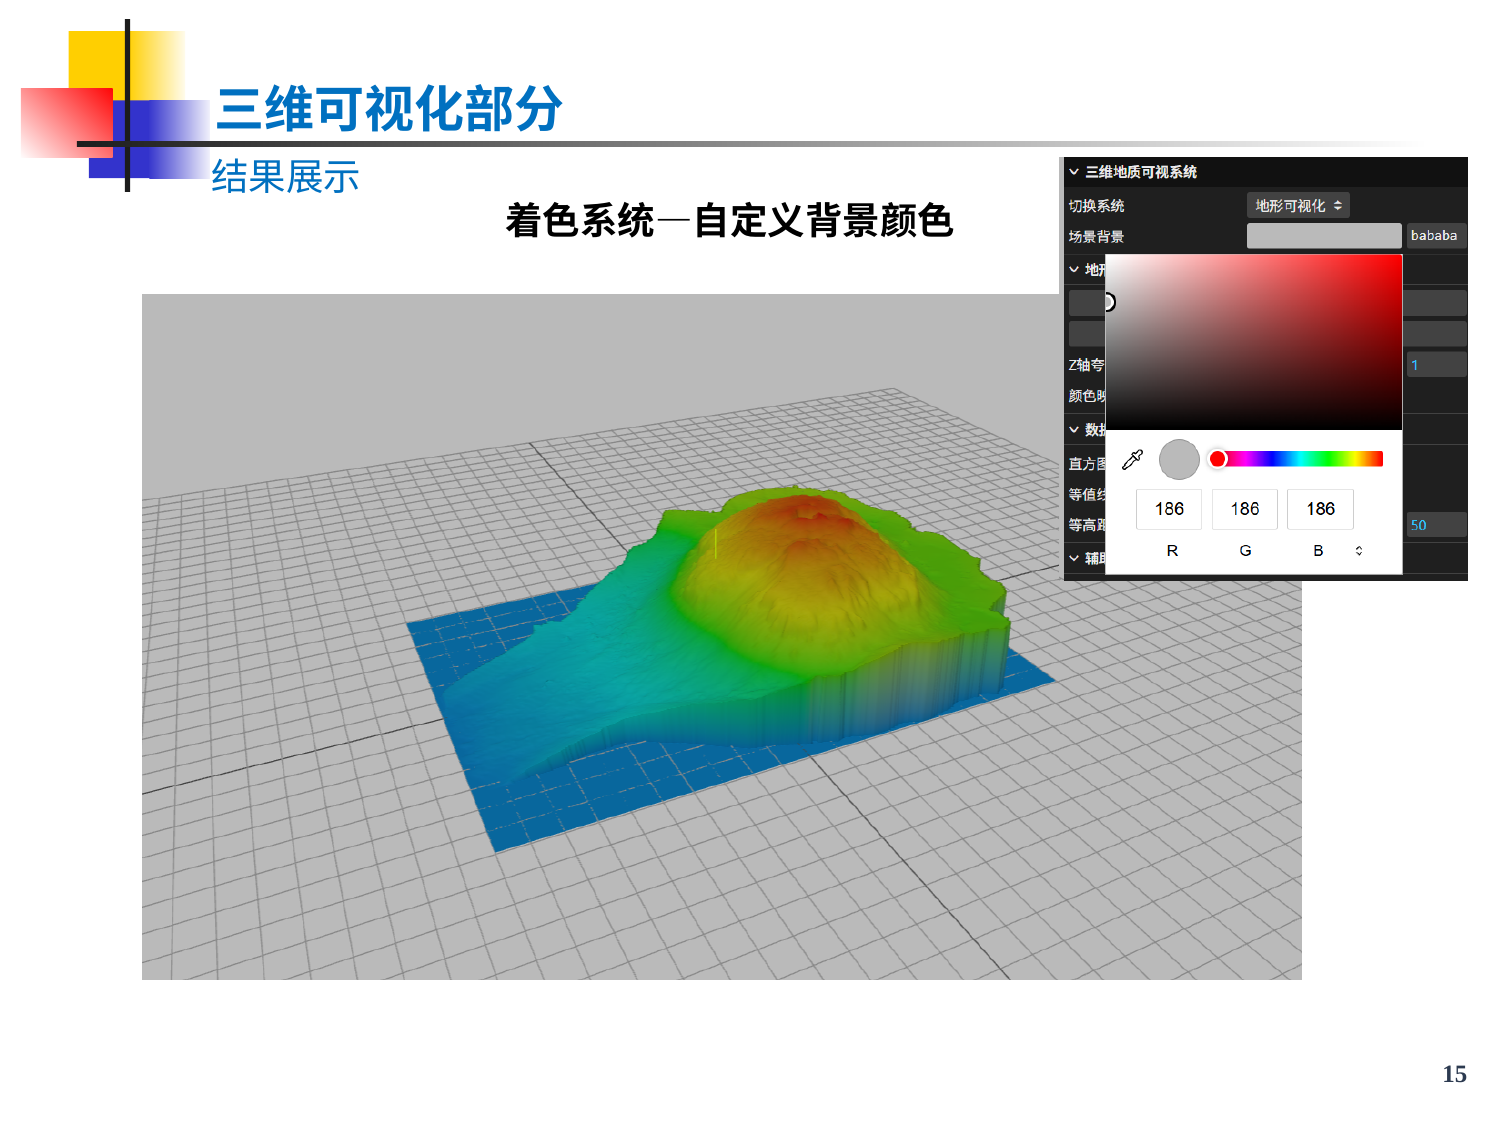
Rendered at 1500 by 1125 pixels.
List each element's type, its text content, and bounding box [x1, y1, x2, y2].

picture [142, 157, 1469, 980]
text_box 三维可视化部分 [199, 69, 1186, 145]
text_box 着色系统—自定义背景颜色 [474, 189, 986, 250]
text_box 结果展示 [119, 145, 1432, 206]
